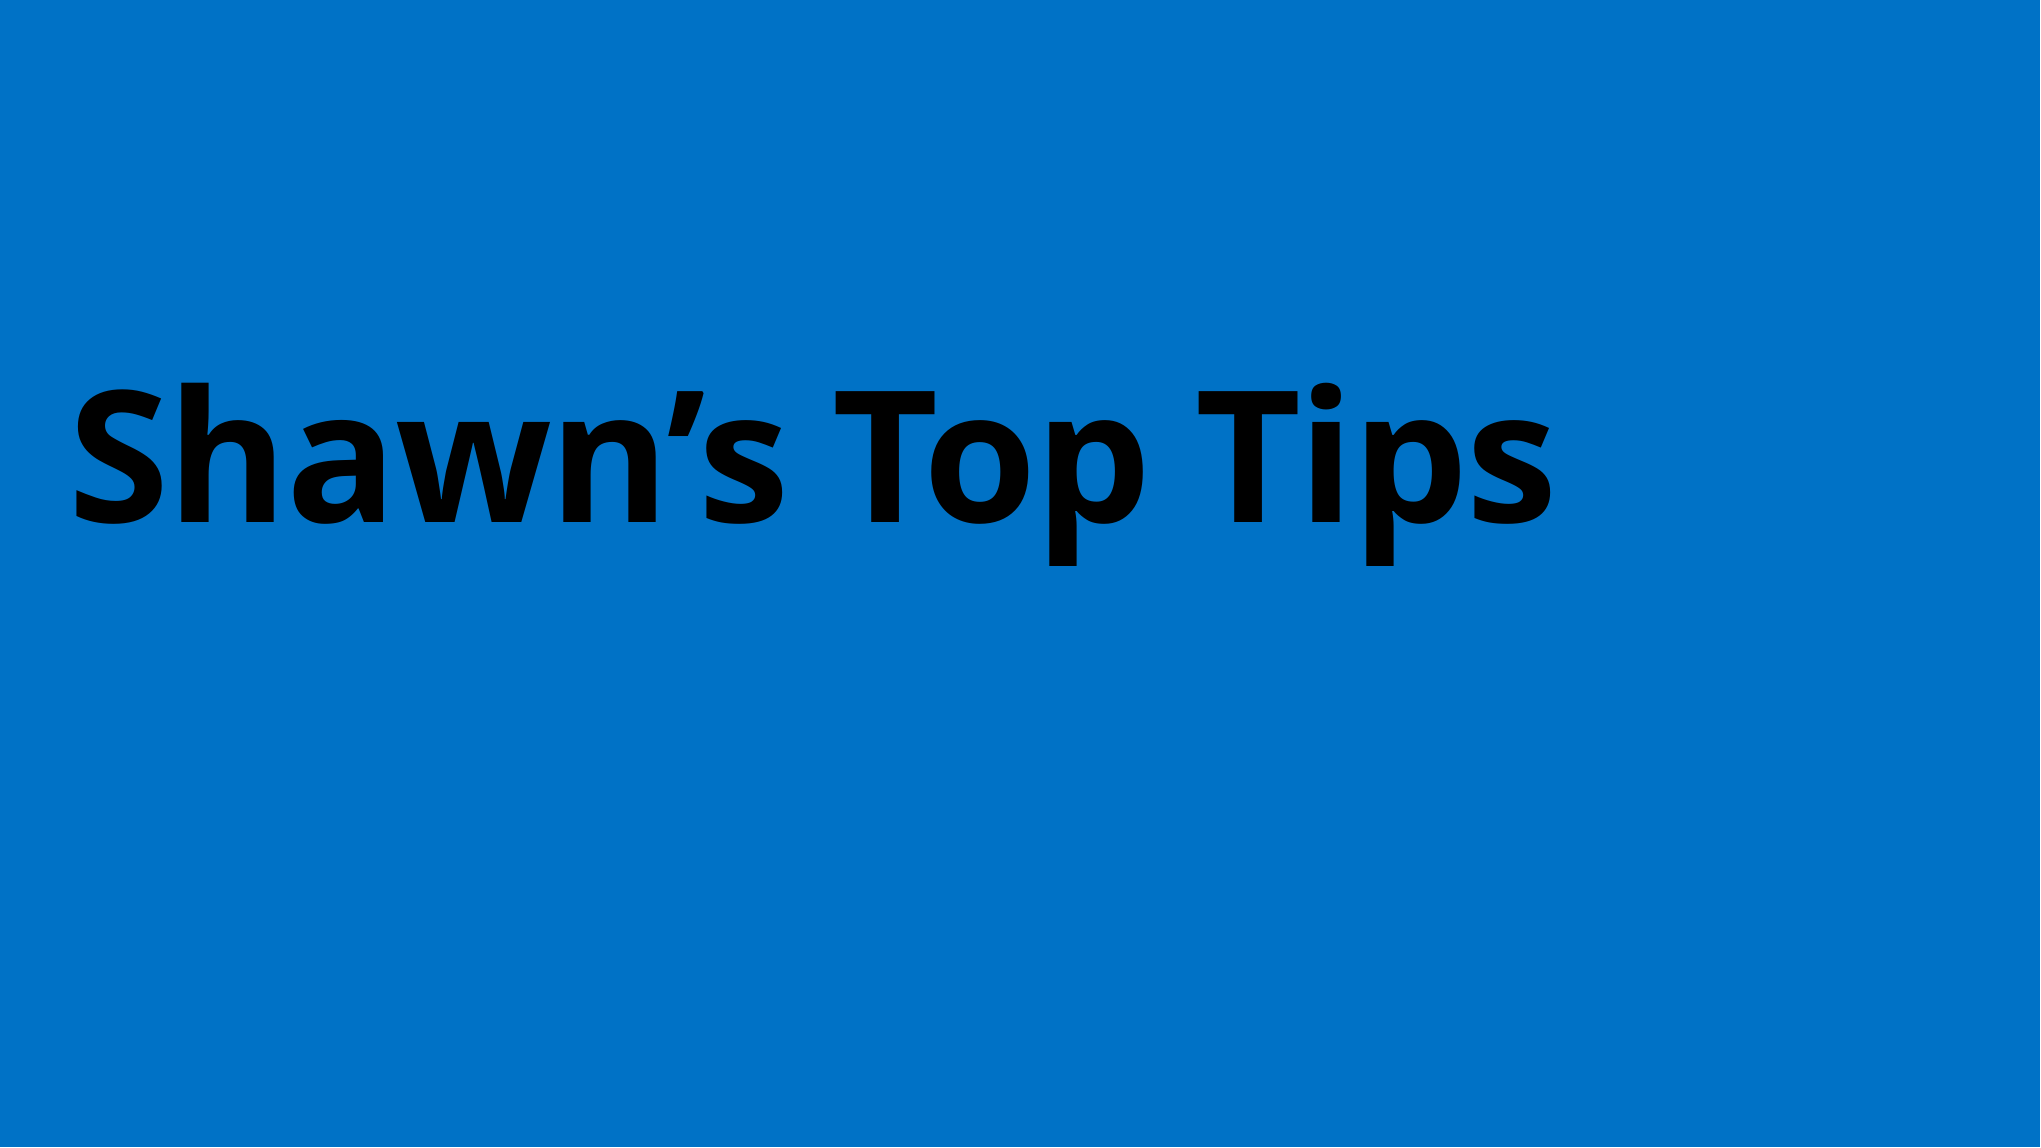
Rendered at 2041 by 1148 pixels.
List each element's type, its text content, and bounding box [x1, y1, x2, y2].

title Shawn’s Top Tips [45, 348, 1996, 650]
